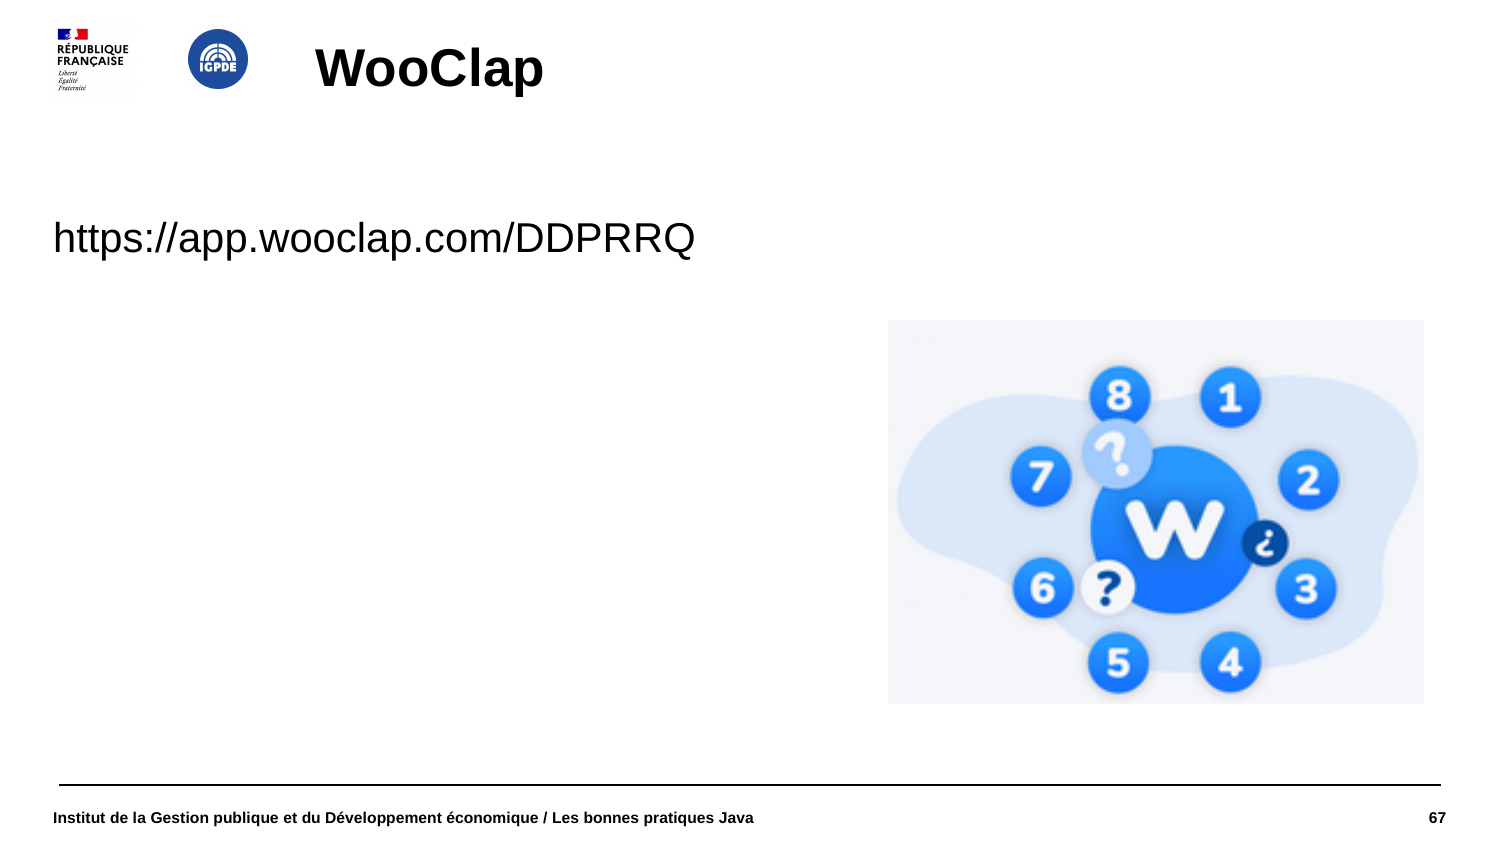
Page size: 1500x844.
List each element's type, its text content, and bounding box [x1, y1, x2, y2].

picture [47, 18, 139, 101]
slide_number 67 [1224, 787, 1447, 844]
picture [188, 29, 248, 89]
picture [888, 320, 1424, 705]
footer Institut de la Gestion publique et du Développement économique / Les bonnes pratiques Java [53, 787, 780, 844]
title WooClap [315, 40, 1275, 113]
list https://app.wooclap.com/DDPRRQ [53, 150, 1424, 662]
